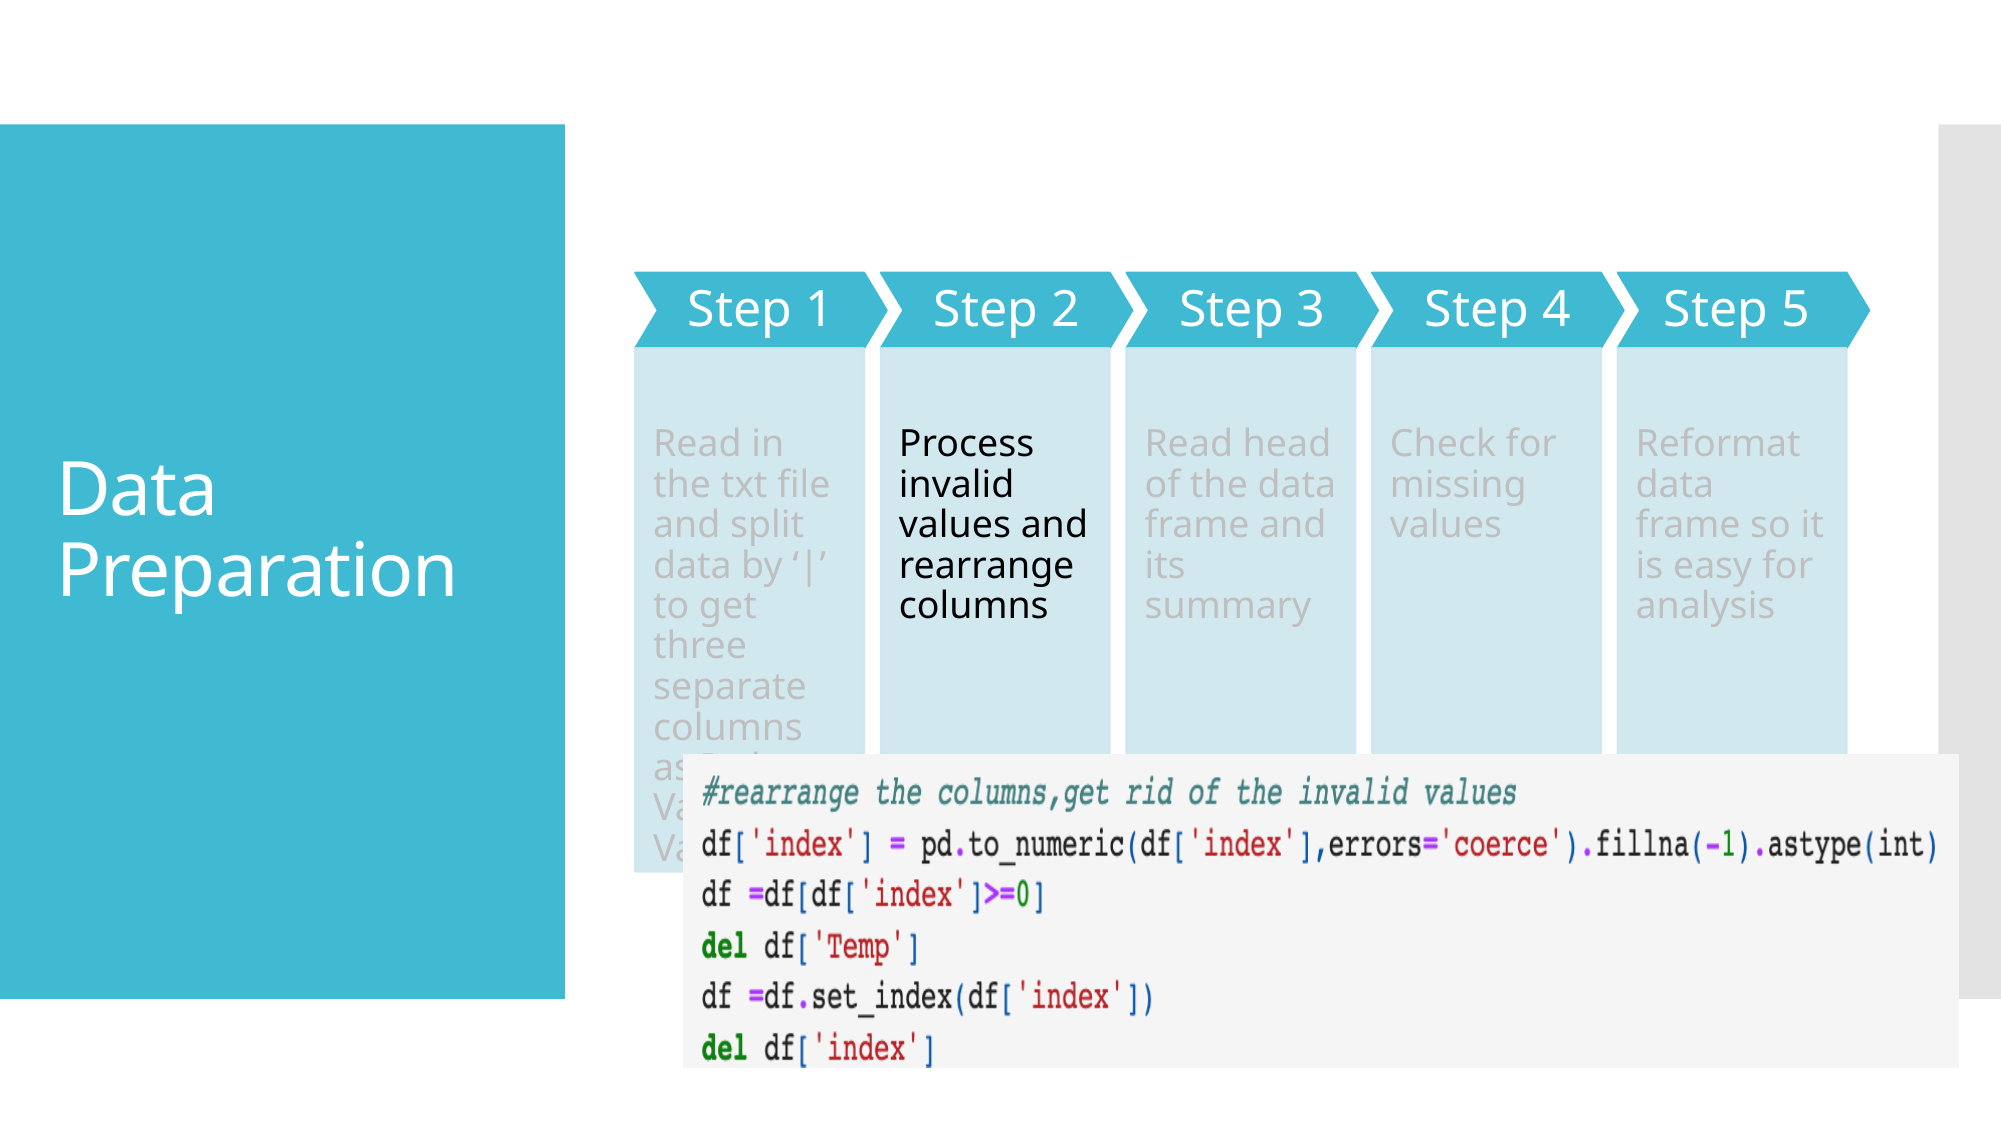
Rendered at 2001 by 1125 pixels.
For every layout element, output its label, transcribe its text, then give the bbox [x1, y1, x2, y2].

title Data Preparation [41, 184, 525, 940]
picture [683, 754, 1959, 1068]
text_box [634, 141, 1871, 1003]
